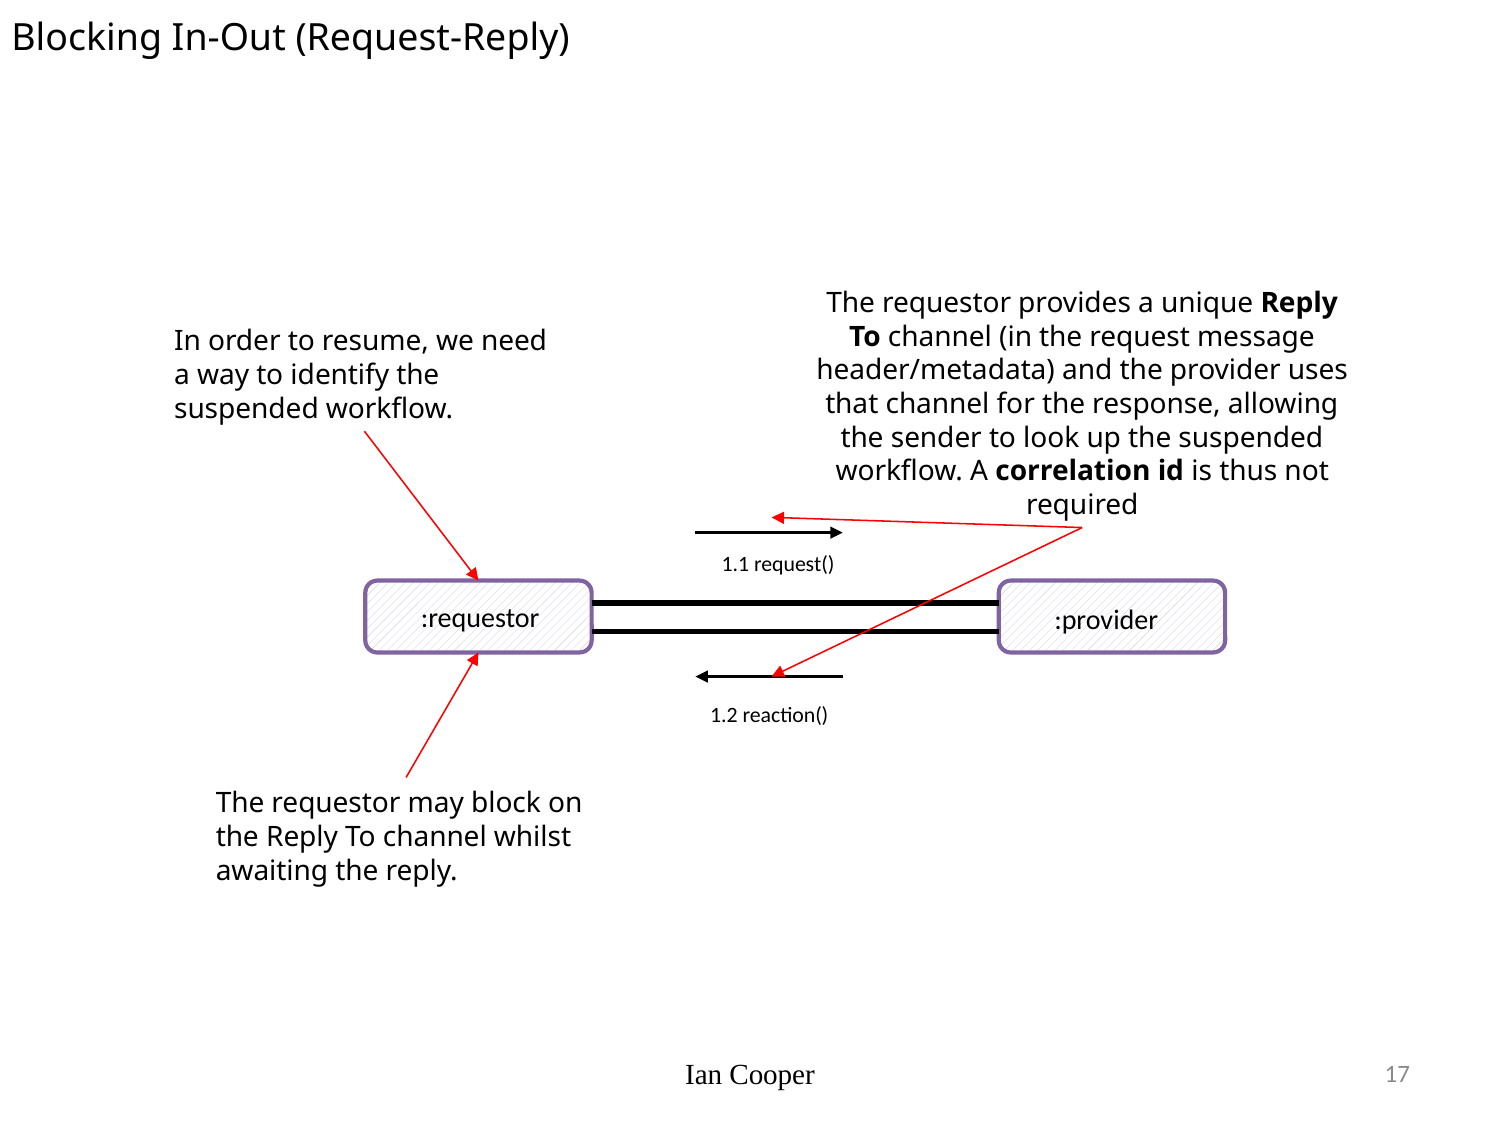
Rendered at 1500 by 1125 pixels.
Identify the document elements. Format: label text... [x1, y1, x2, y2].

text_box Blocking In-Out (Request-Reply) [0, 1, 1500, 69]
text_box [405, 652, 479, 778]
text_box :provider [1087, 593, 1185, 643]
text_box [771, 537, 1083, 677]
text_box 1.2 reaction() [695, 693, 891, 735]
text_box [771, 517, 1083, 531]
text_box [1087, 578, 1228, 655]
footer Ian Cooper [512, 1042, 988, 1103]
text_box [363, 578, 594, 655]
text_box :requestor [406, 591, 570, 641]
text_box The requestor may block on the Reply To channel whilst awaiting the reply. [201, 777, 612, 894]
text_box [364, 432, 479, 581]
slide_number 17 [1074, 1042, 1425, 1103]
text_box 1.1 request() [706, 542, 766, 584]
text_box In order to resume, we need a way to identify the suspended workflow. [159, 315, 570, 432]
text_box The requestor provides a unique Reply To channel (in the request message header/metadata) and the provider uses that channel for the response, allowing the sender to look up the suspended workflow. A correlation id is thus not required [796, 276, 1368, 528]
